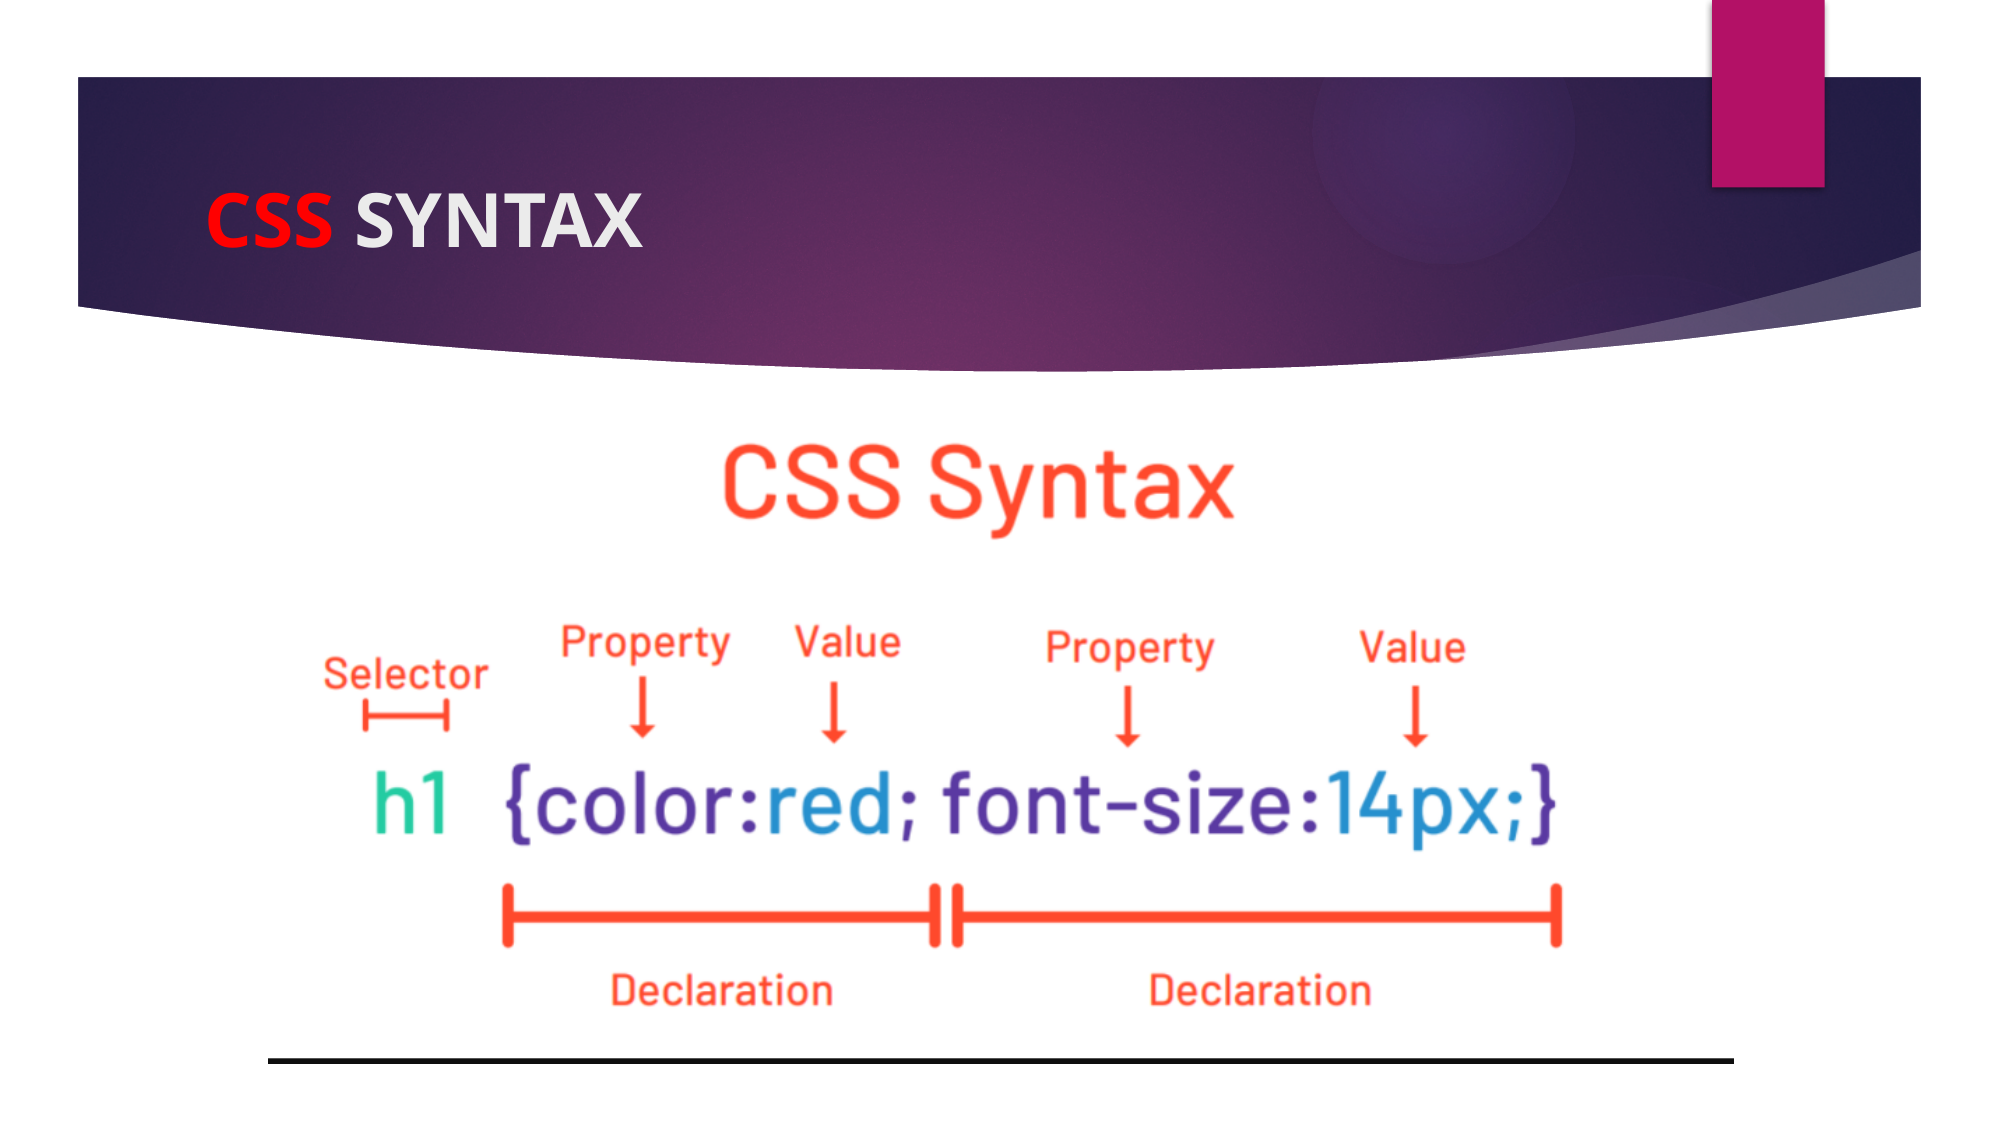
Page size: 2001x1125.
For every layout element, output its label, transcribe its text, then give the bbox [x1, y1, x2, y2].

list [268, 426, 1734, 1064]
title CSS SYNTAX [189, 159, 1627, 276]
